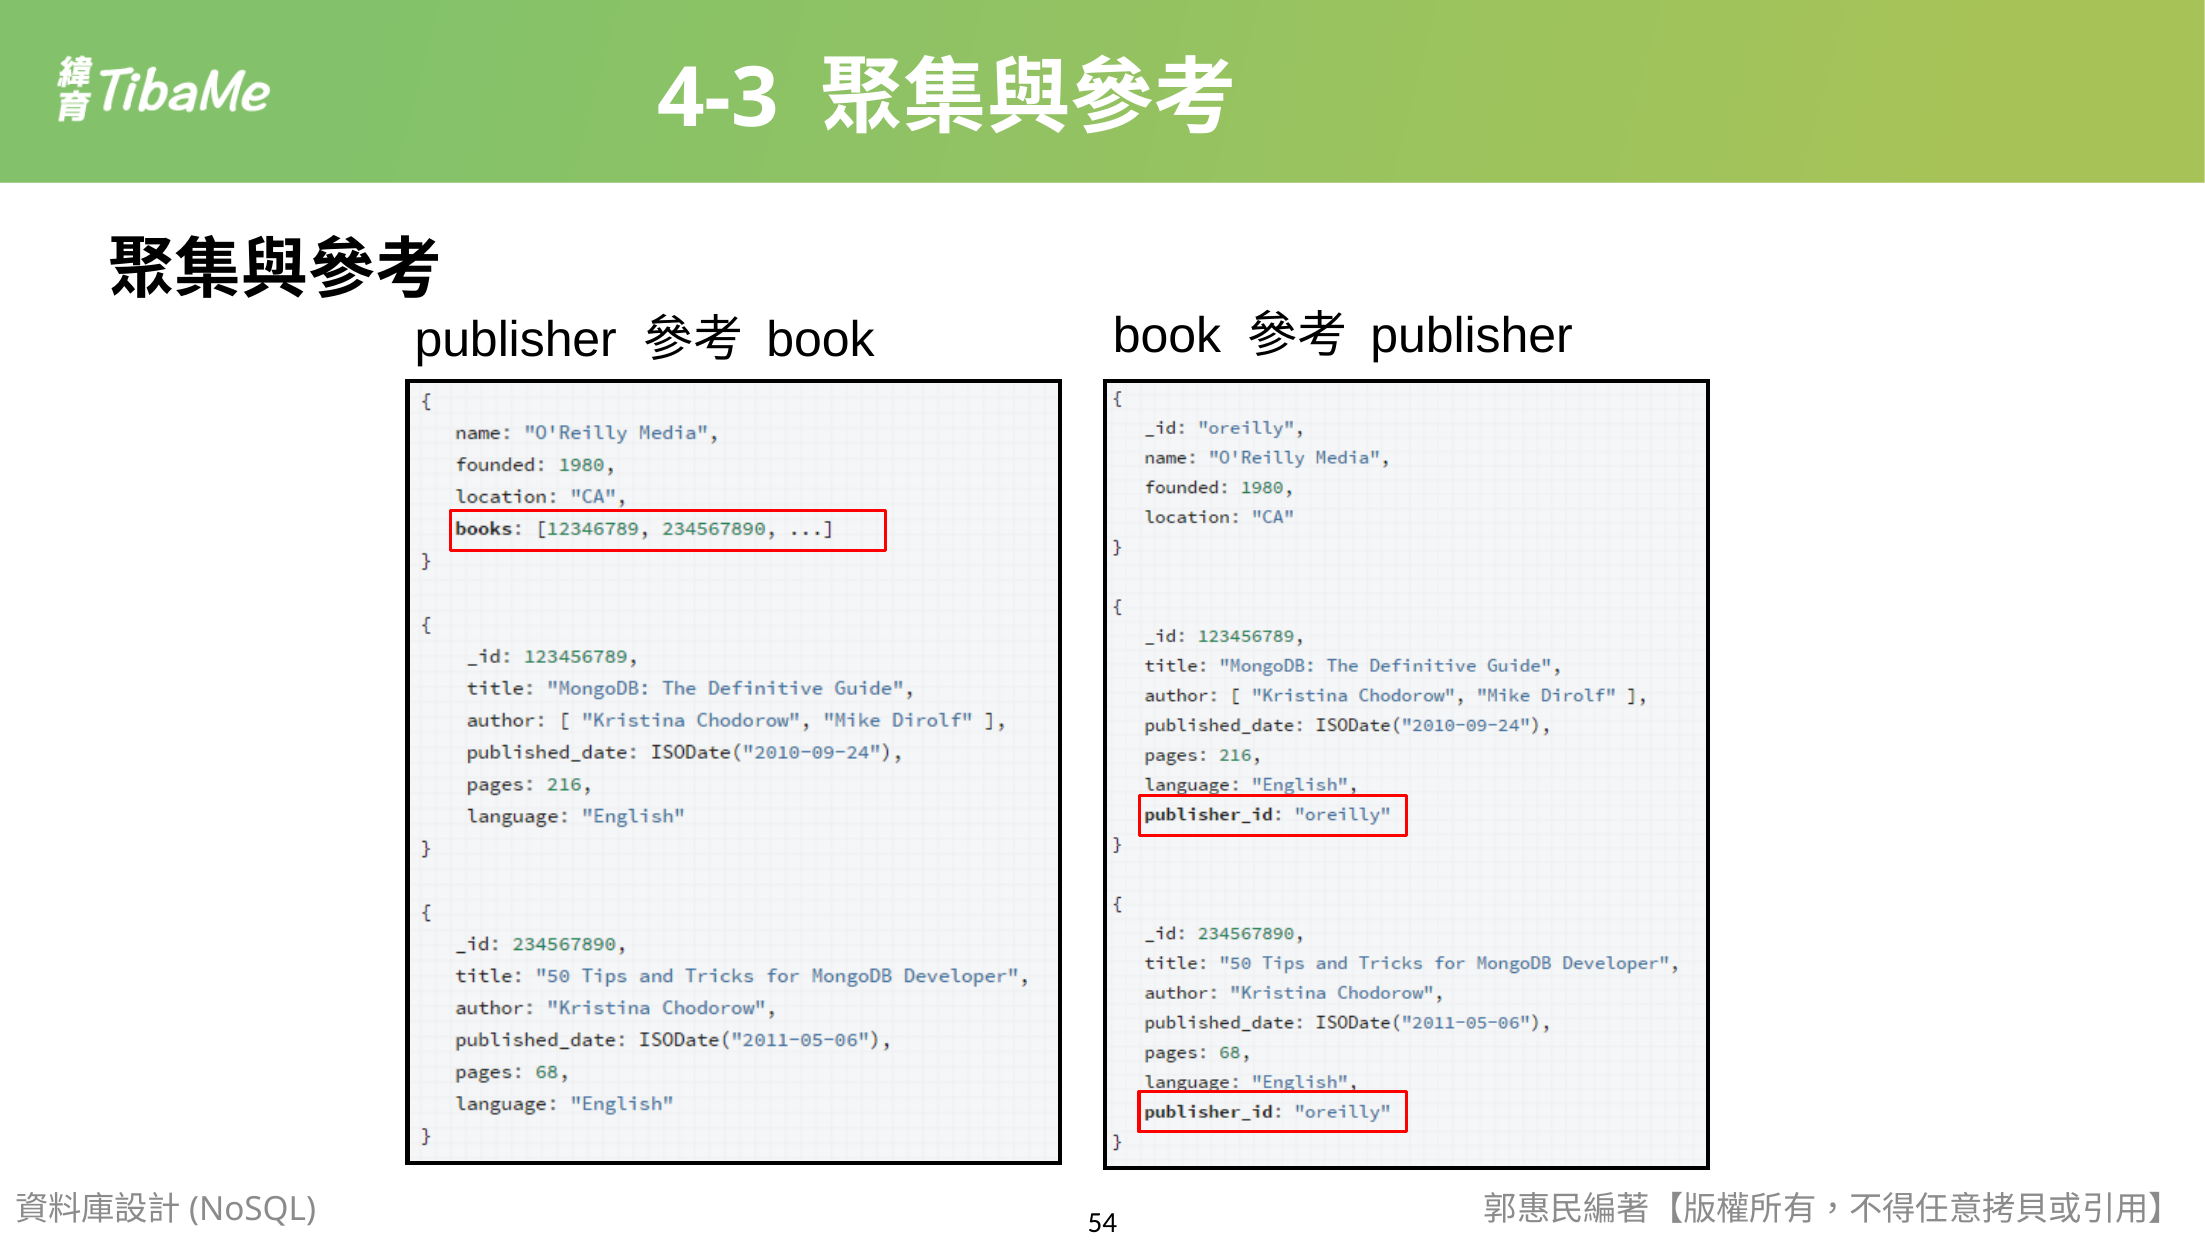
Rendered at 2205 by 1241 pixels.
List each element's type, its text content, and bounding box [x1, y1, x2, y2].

slide_number 郭惠民編著【版權所有，不得任意拷貝或引用】 [1304, 1174, 2205, 1241]
text_box book 參考 publisher [1098, 295, 1697, 370]
picture [0, 0, 2205, 1240]
text_box publisher 參考 book [399, 299, 998, 374]
list 4-3 聚集與參考 [642, 46, 1563, 151]
slide_number 資料庫設計(NoSQL) [0, 1174, 496, 1241]
list 聚集與參考 [93, 227, 2113, 351]
